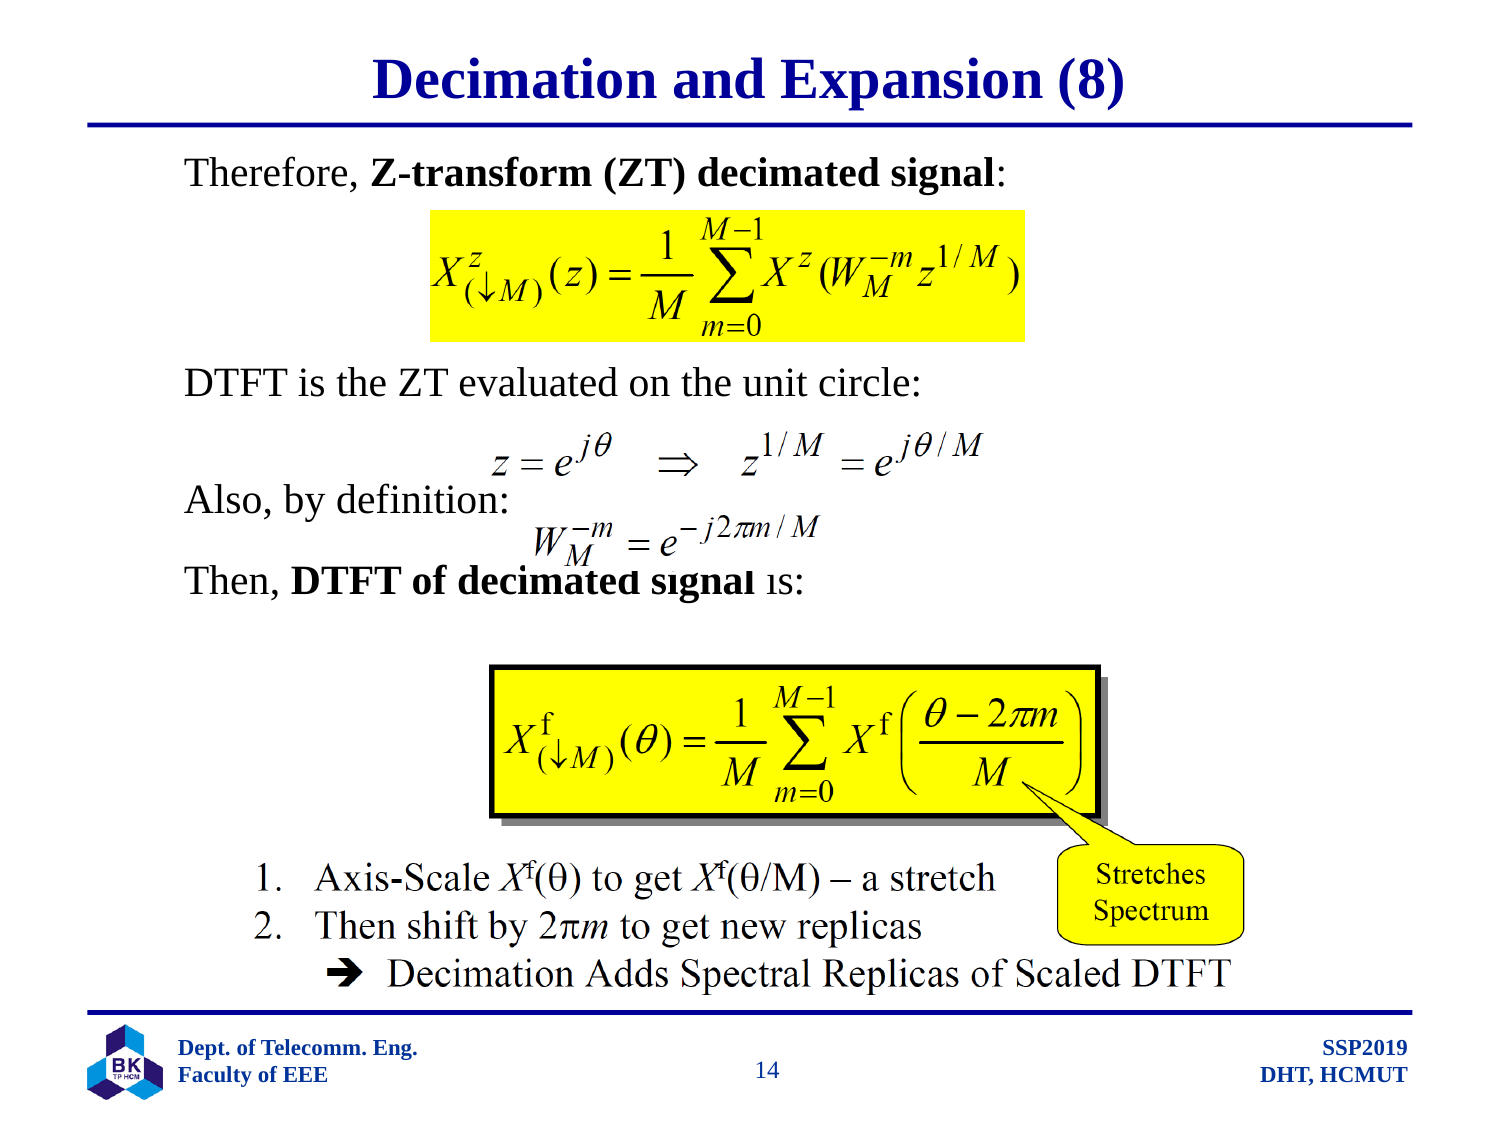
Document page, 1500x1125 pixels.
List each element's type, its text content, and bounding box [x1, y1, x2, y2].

picture [430, 210, 1026, 342]
picture [524, 512, 826, 571]
picture [487, 424, 988, 485]
title Decimation and Expansion (8) [0, 37, 1500, 113]
slide_number 14 [424, 1037, 976, 1101]
picture [237, 662, 1251, 1007]
picture [87, 1024, 163, 1100]
list Therefore, Z-transform (ZT) decimated signal: DTFT is the ZT evaluated on the unit circle: Also, by definition: Then, DTFT of decimated signal is: [112, 137, 1388, 988]
